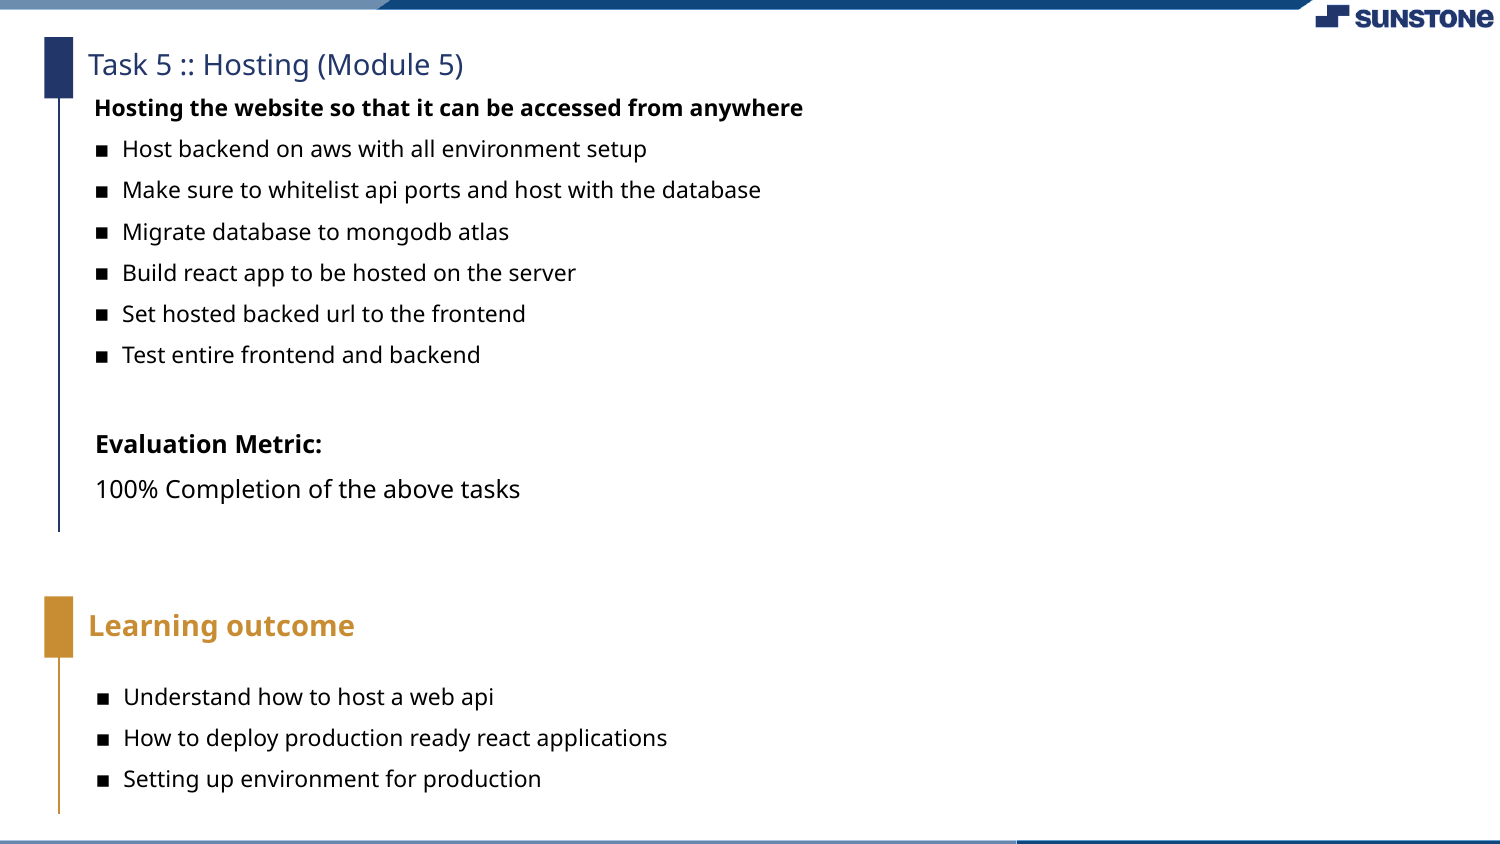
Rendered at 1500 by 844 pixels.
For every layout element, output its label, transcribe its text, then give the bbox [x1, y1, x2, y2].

picture [0, 0, 1500, 844]
text_box Evaluation Metric: [80, 420, 834, 473]
list Hosting the website so that it can be accessed from anywhere Host backend on aws with all environment setup Make sure to whitelist api ports and host with the database Migrate database to mongodb atlas Build react app to be hosted on the server Set hosted backed url to the frontend Test entire frontend and backend [79, 86, 1210, 173]
text_box 100% Completion of the above tasks [80, 473, 834, 519]
text_box Learning outcome [73, 600, 505, 653]
text_box Task 5 :: Hosting (Module 5) [73, 38, 505, 92]
list Understand how to host a web api How to deploy production ready react applications Setting up environment for production [80, 661, 1237, 714]
